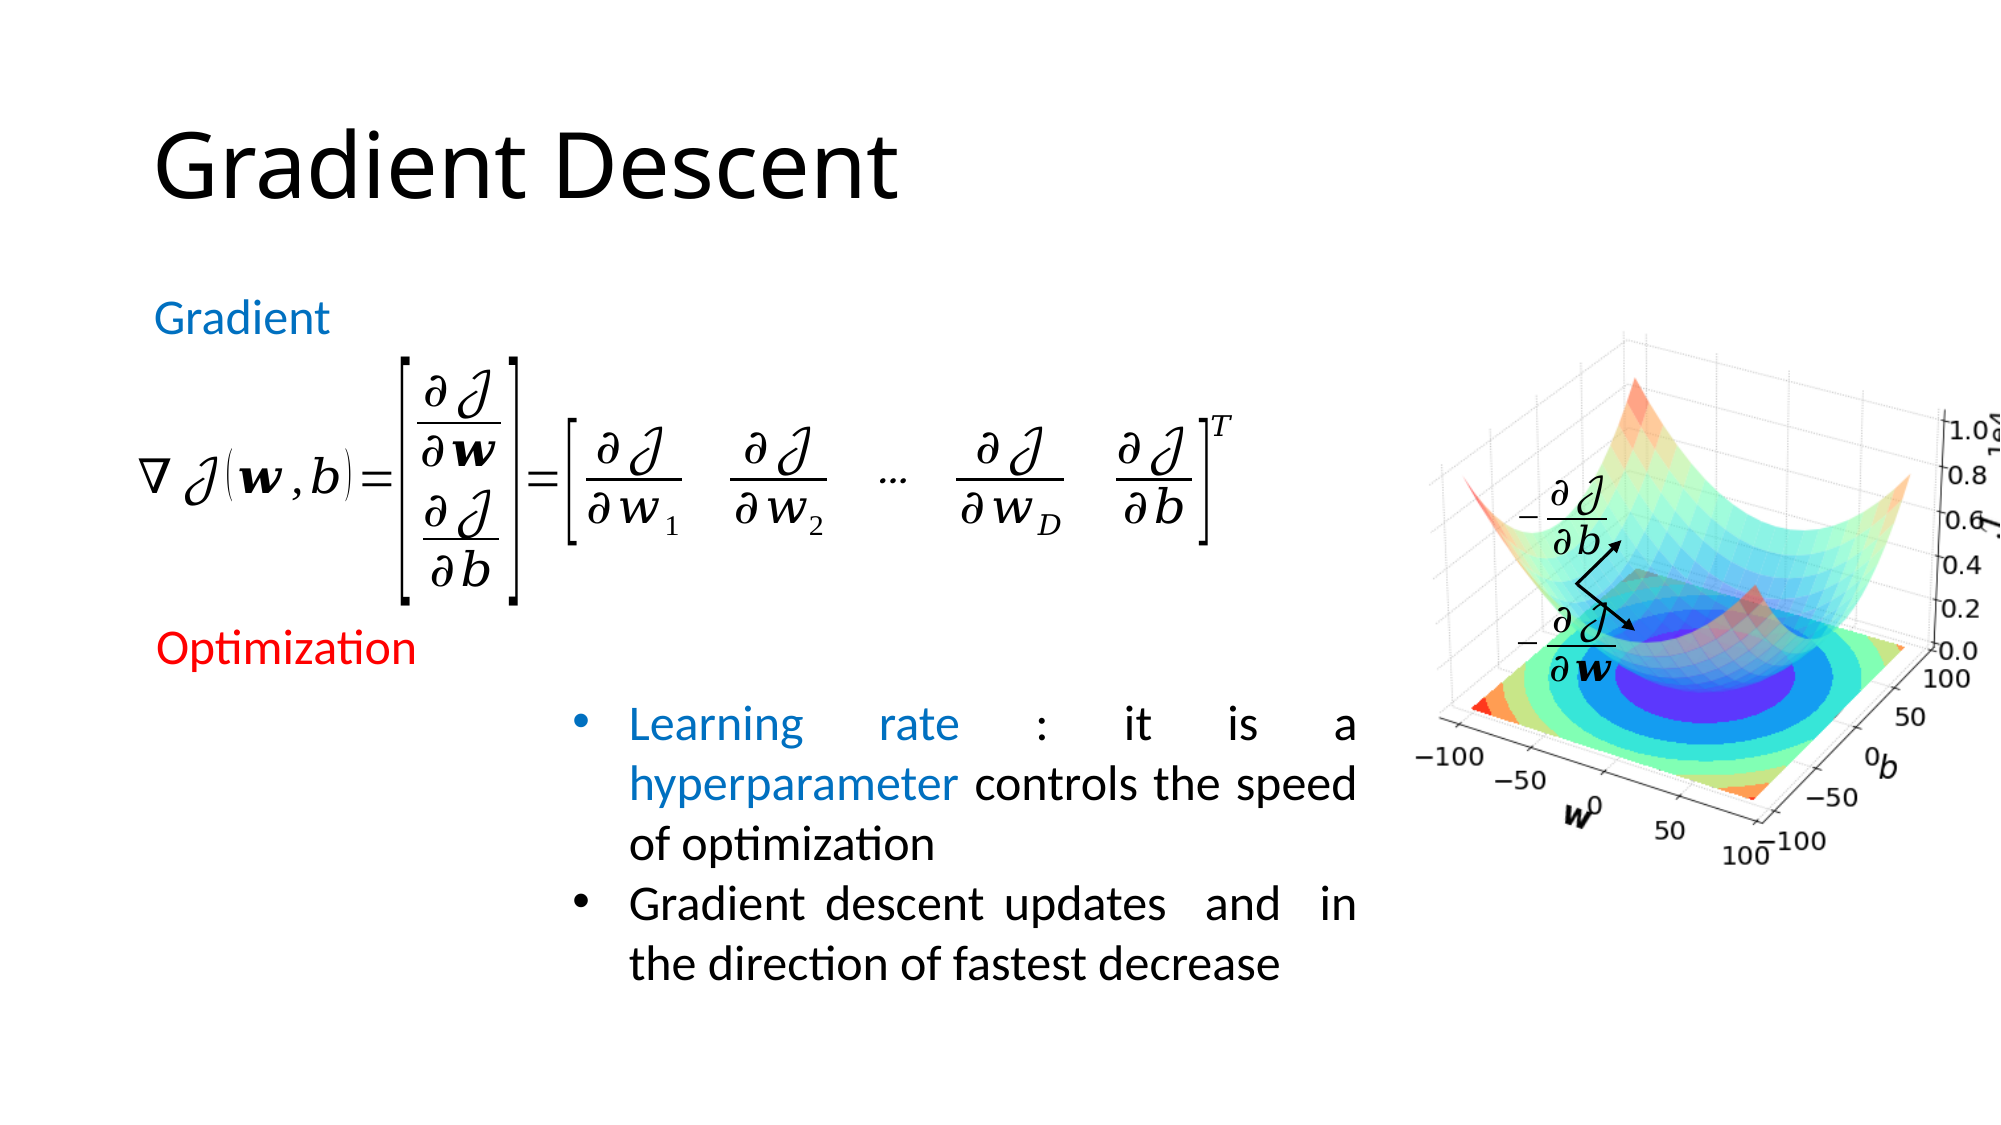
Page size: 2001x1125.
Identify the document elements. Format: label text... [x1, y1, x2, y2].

text_box Optimization [137, 607, 436, 682]
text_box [1577, 584, 1635, 631]
picture [1387, 277, 2000, 878]
text_box Gradient [137, 277, 348, 352]
title Gradient Descent [137, 59, 1863, 278]
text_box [1575, 540, 1622, 585]
